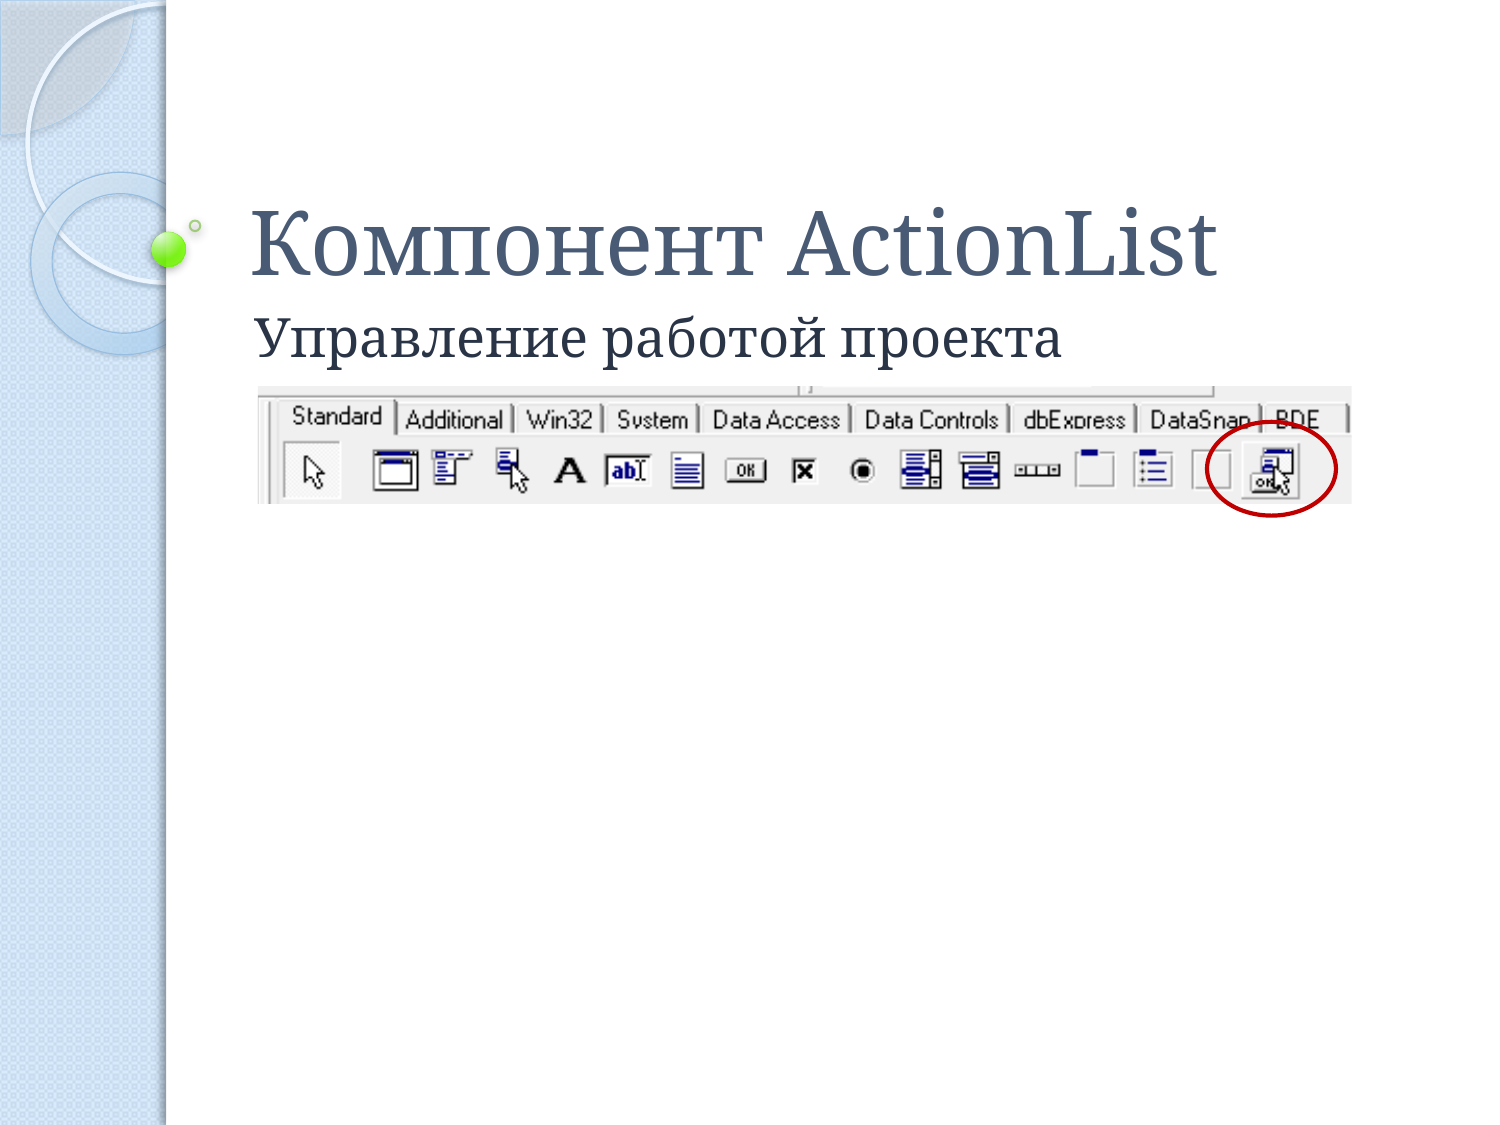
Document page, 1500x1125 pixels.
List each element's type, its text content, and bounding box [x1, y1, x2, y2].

title Компонент ActionList [234, 59, 1450, 301]
picture [257, 386, 1352, 505]
subtitle Управление работой проекта [234, 303, 1450, 591]
